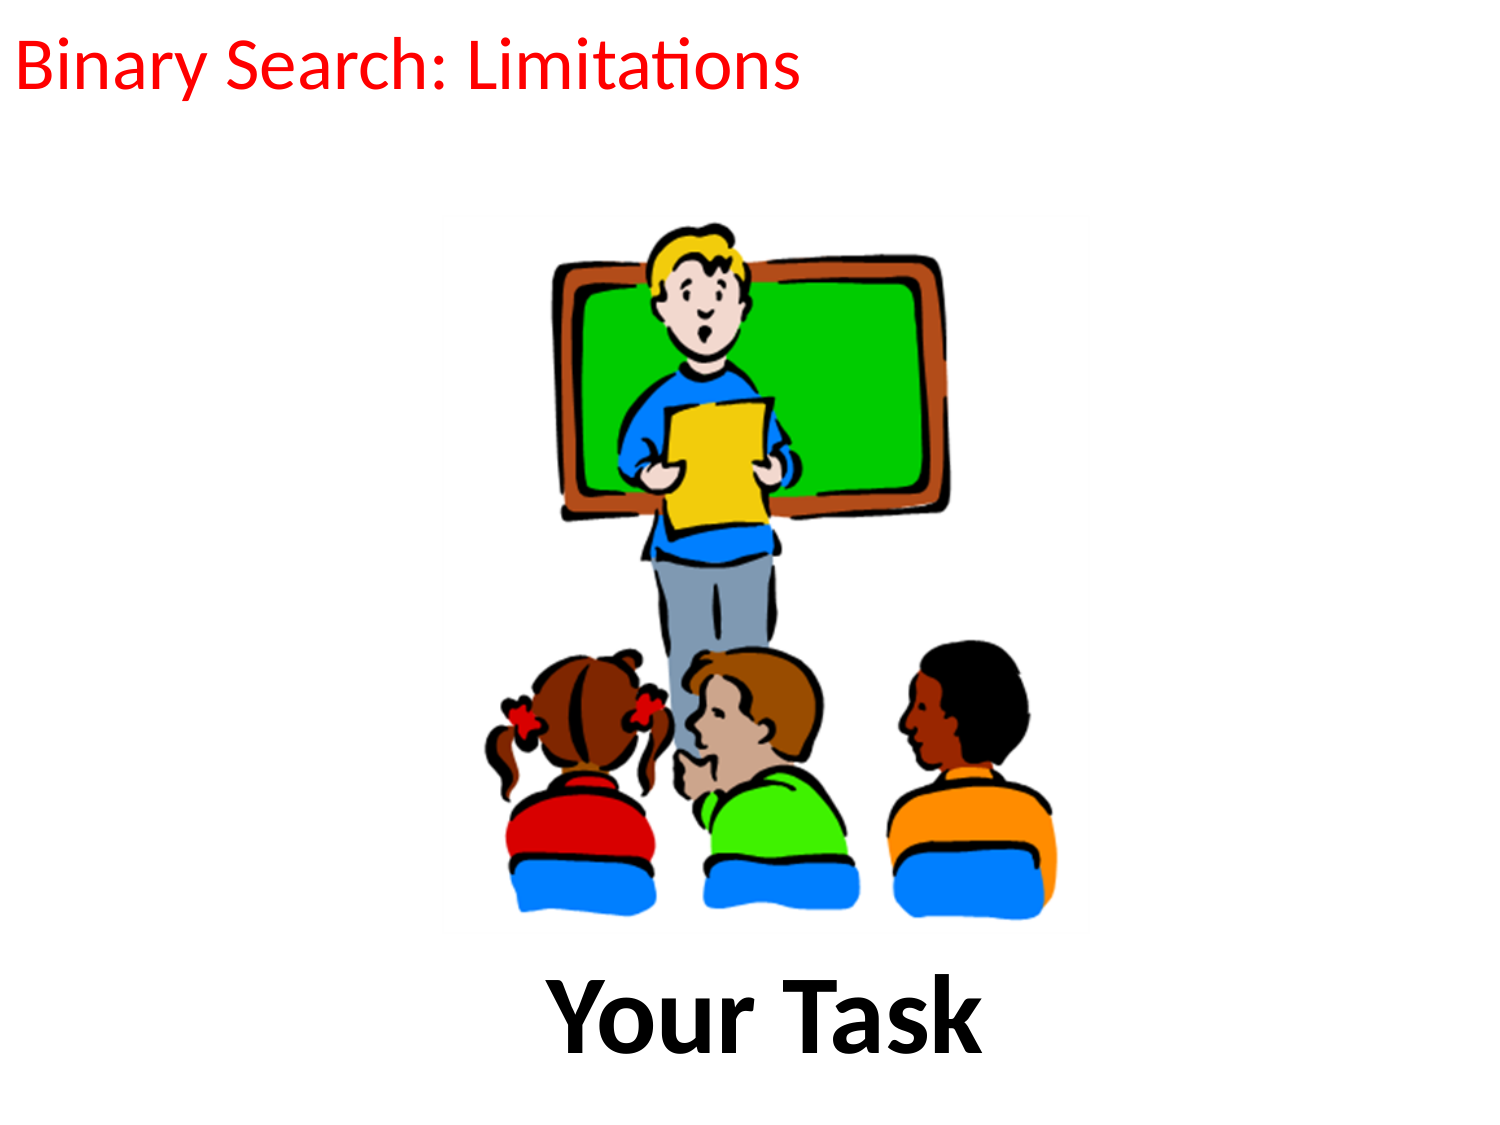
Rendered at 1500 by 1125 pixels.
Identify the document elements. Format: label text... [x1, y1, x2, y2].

picture [442, 215, 1090, 934]
text_box Binary Search: Limitations [0, 7, 1353, 113]
text_box Your Task [237, 933, 1294, 1084]
